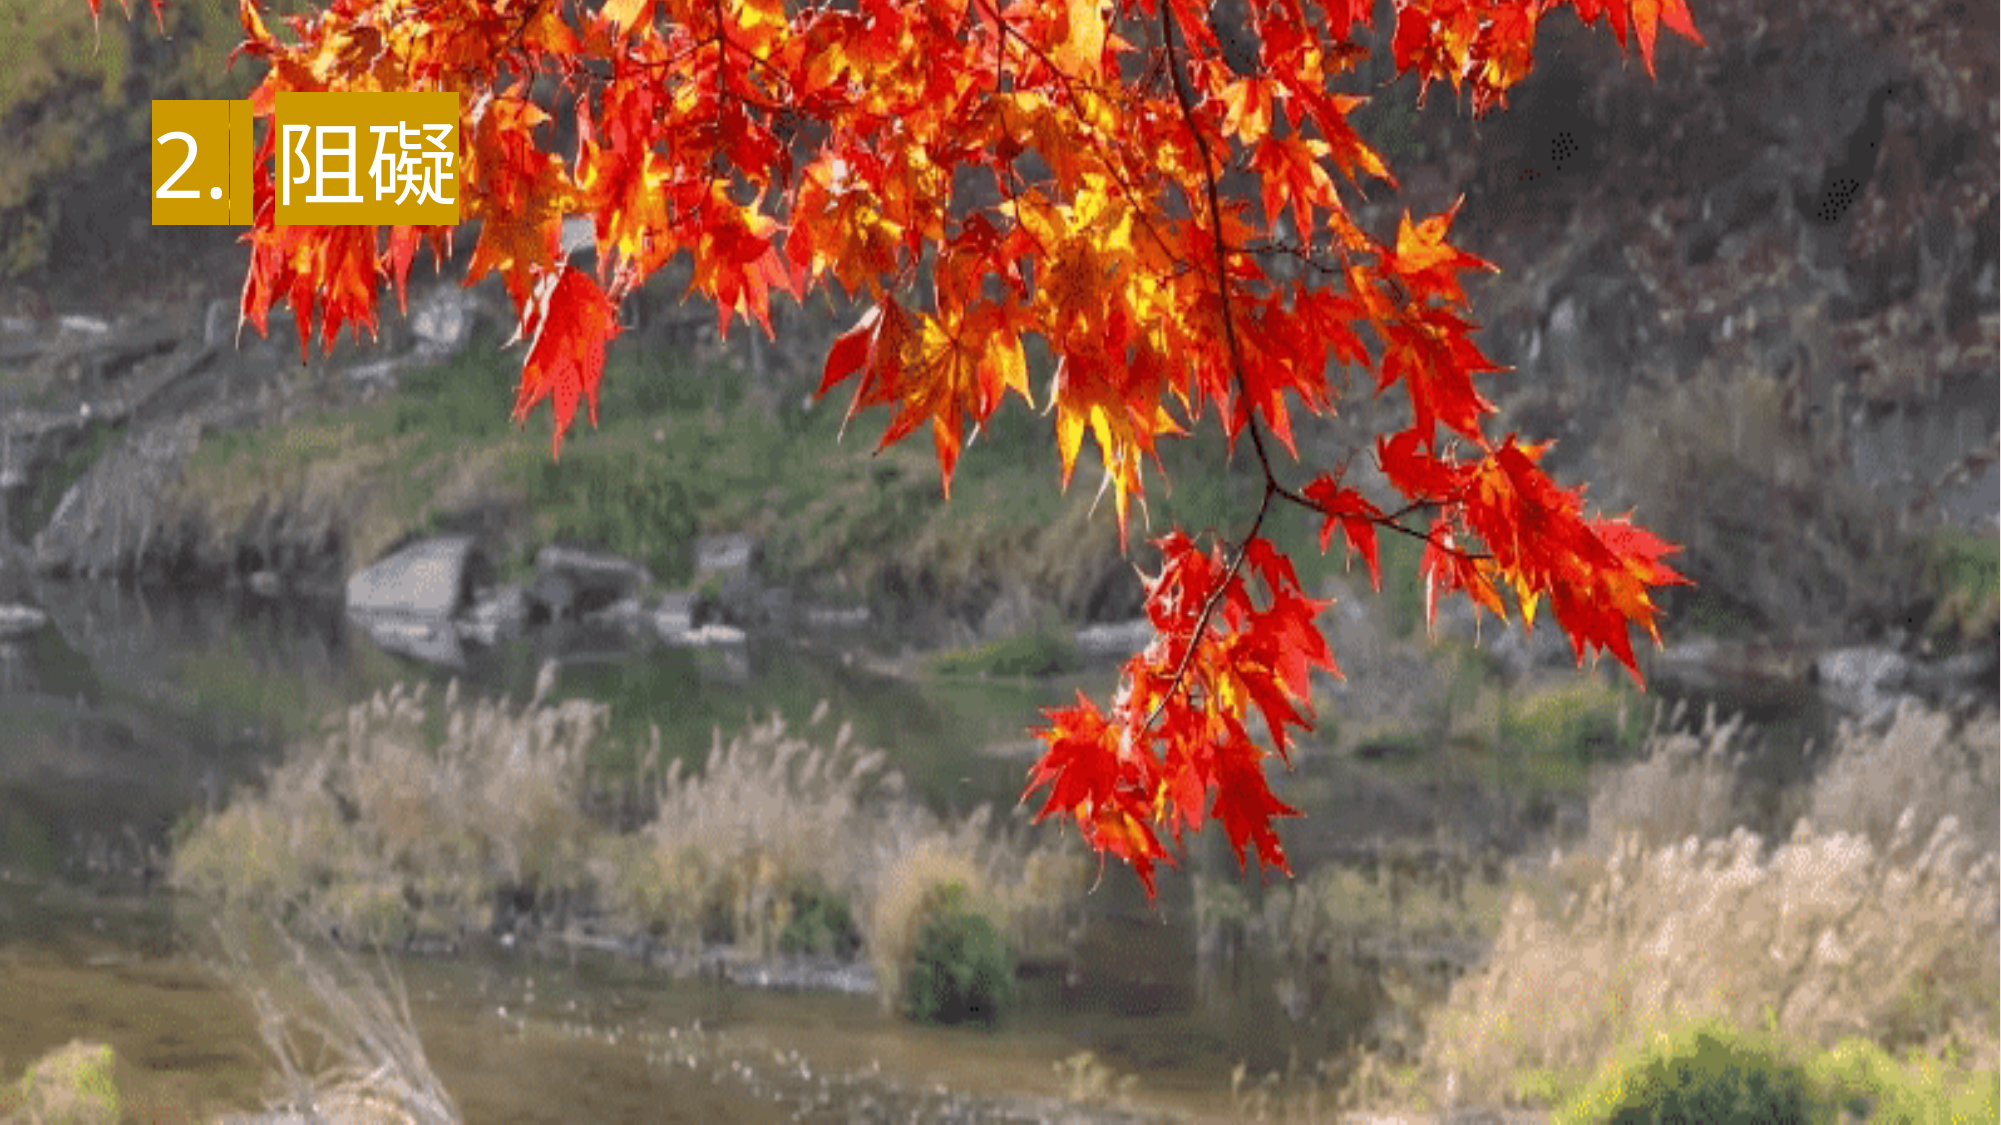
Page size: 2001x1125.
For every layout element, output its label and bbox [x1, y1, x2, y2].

text_box [0, 0, 2000, 1125]
